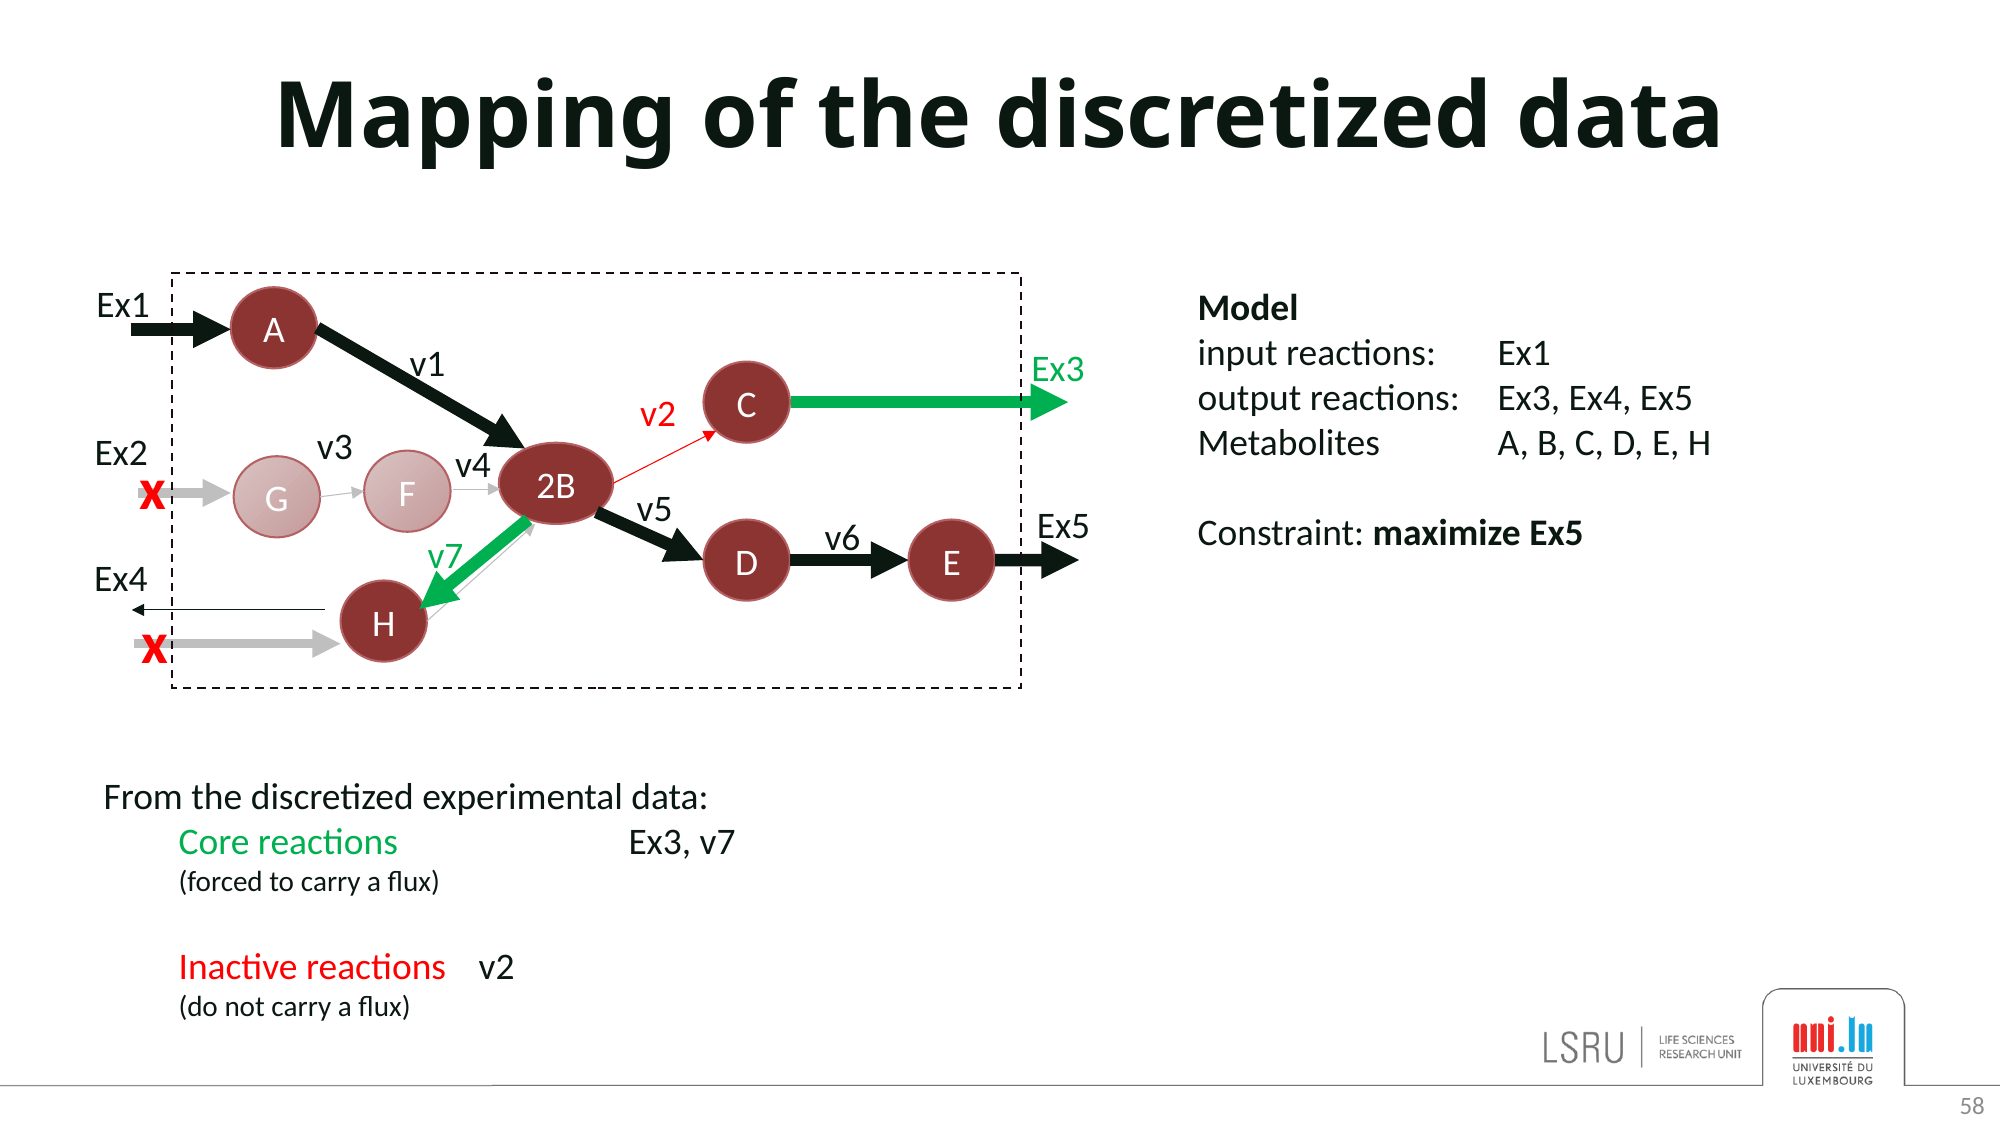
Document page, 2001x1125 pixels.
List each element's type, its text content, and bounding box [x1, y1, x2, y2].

picture [0, 988, 2000, 1125]
slide_number 58 [1550, 1074, 2000, 1125]
text_box Model input reactions: Ex1 output reactions: Ex3, Ex4, Ex5 Metabolites A, B, C, D, E, H Constraint: maximize Ex5 [1182, 276, 1878, 651]
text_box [79, 272, 1112, 688]
text_box From the discretized experimental data: Core reactions Ex3, v7 (forced to carry a flux) Inactive reactions v2 (do not carry a flux) [88, 764, 751, 1030]
title Mapping of the discretized data [137, 9, 1863, 227]
